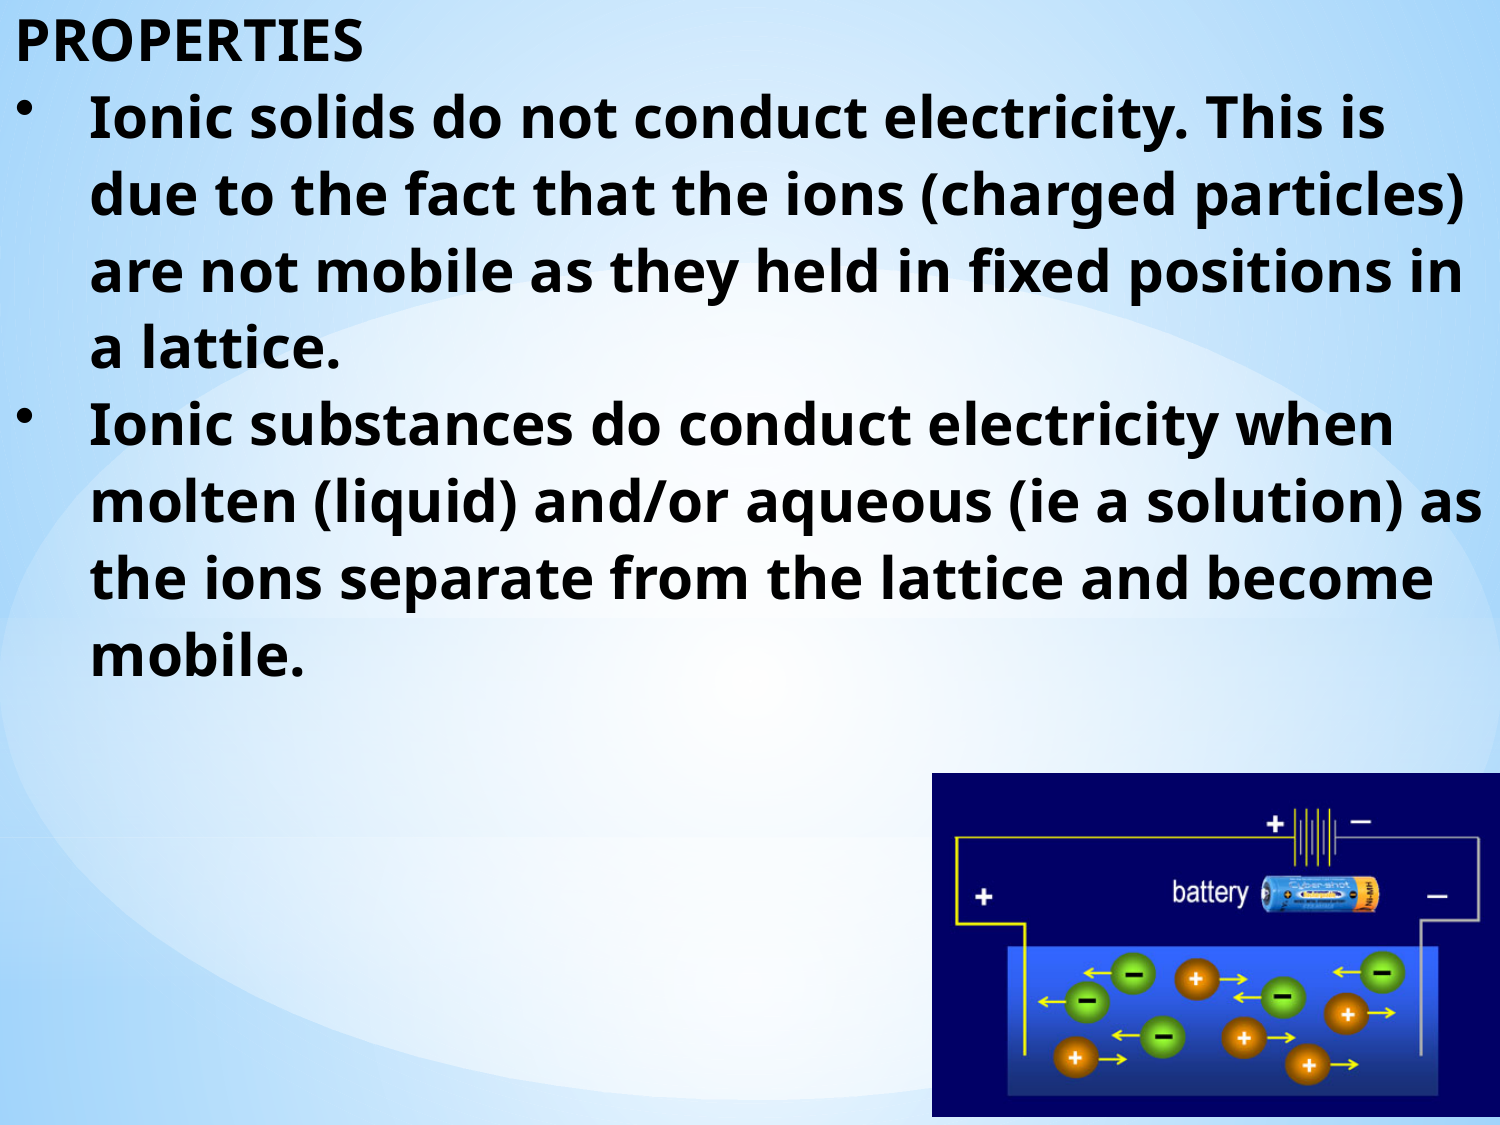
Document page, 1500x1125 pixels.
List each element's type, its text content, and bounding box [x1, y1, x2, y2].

picture [932, 773, 1500, 1117]
text_box PROPERTIES Ionic solids do not conduct electricity. This is due to the fact that the ions (charged particles) are not mobile as they held in fixed positions in a lattice. Ionic substances do conduct electricity when molten (liquid) and/or aqueous (ie a solution) as the ions separate from the lattice and become mobile. [0, 0, 1500, 735]
